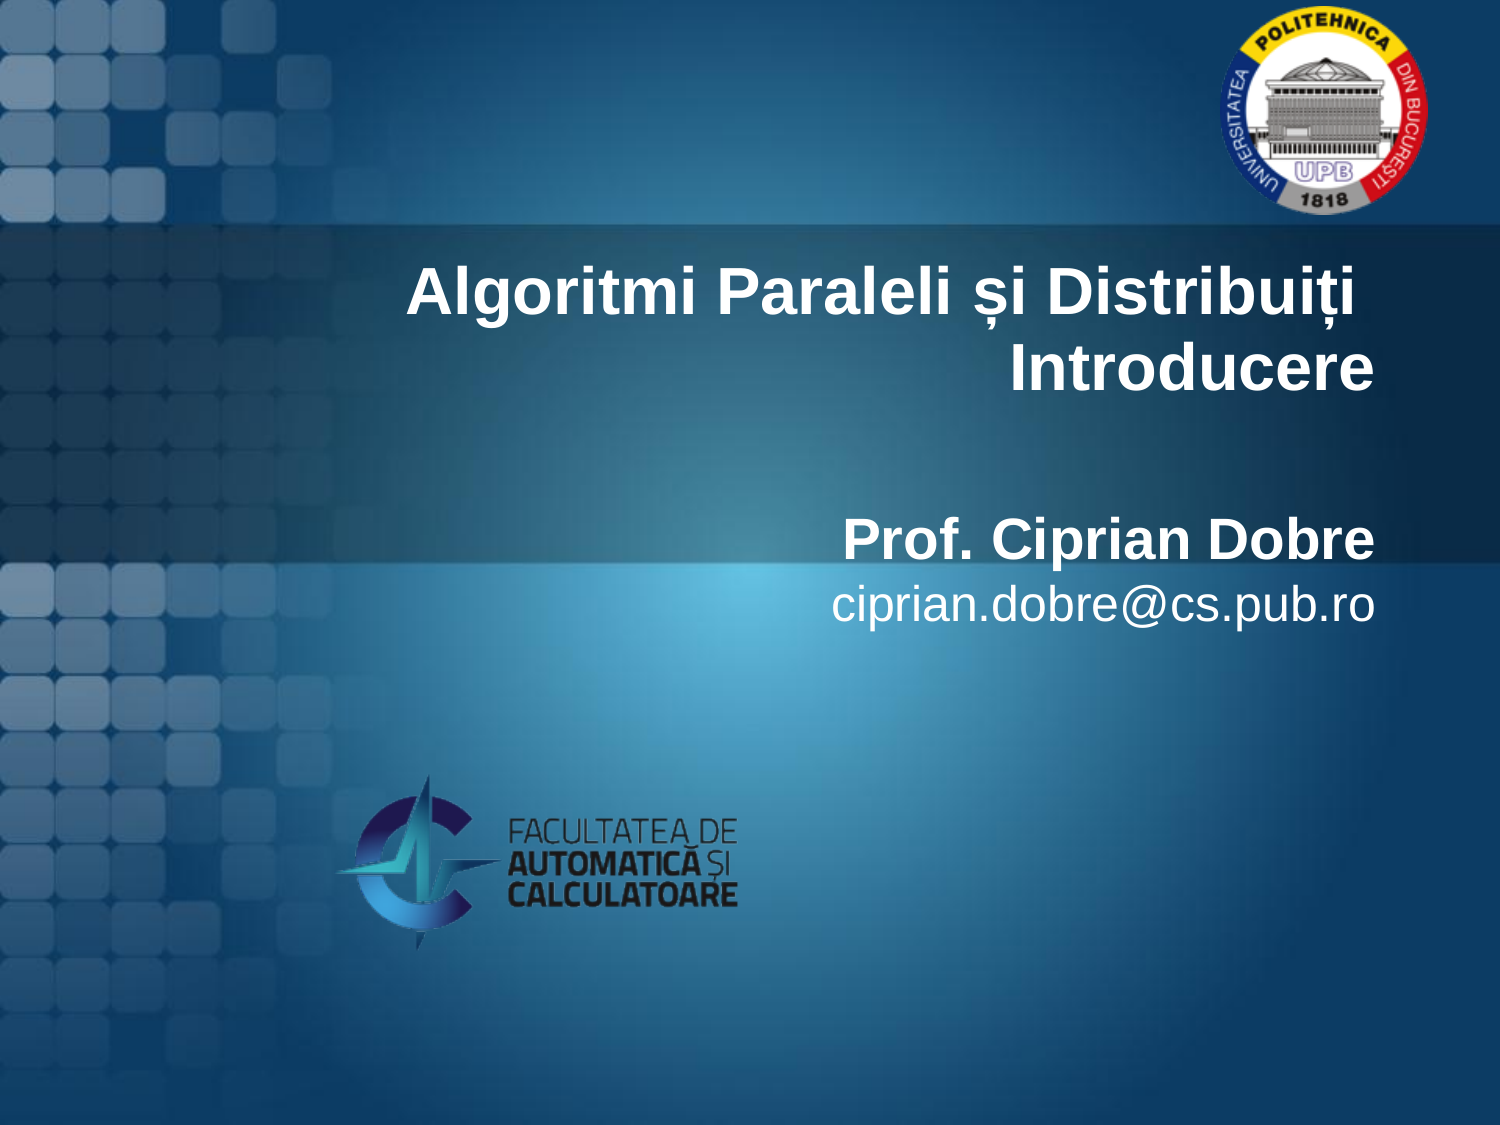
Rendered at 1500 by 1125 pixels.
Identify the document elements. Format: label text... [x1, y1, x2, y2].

text_box Prof. Ciprian Dobre ciprian.dobre@cs.pub.ro [471, 493, 1392, 1059]
title Algoritmi Paraleli și Distribuiți Introducere [24, 246, 1392, 413]
picture [0, 0, 1500, 1125]
